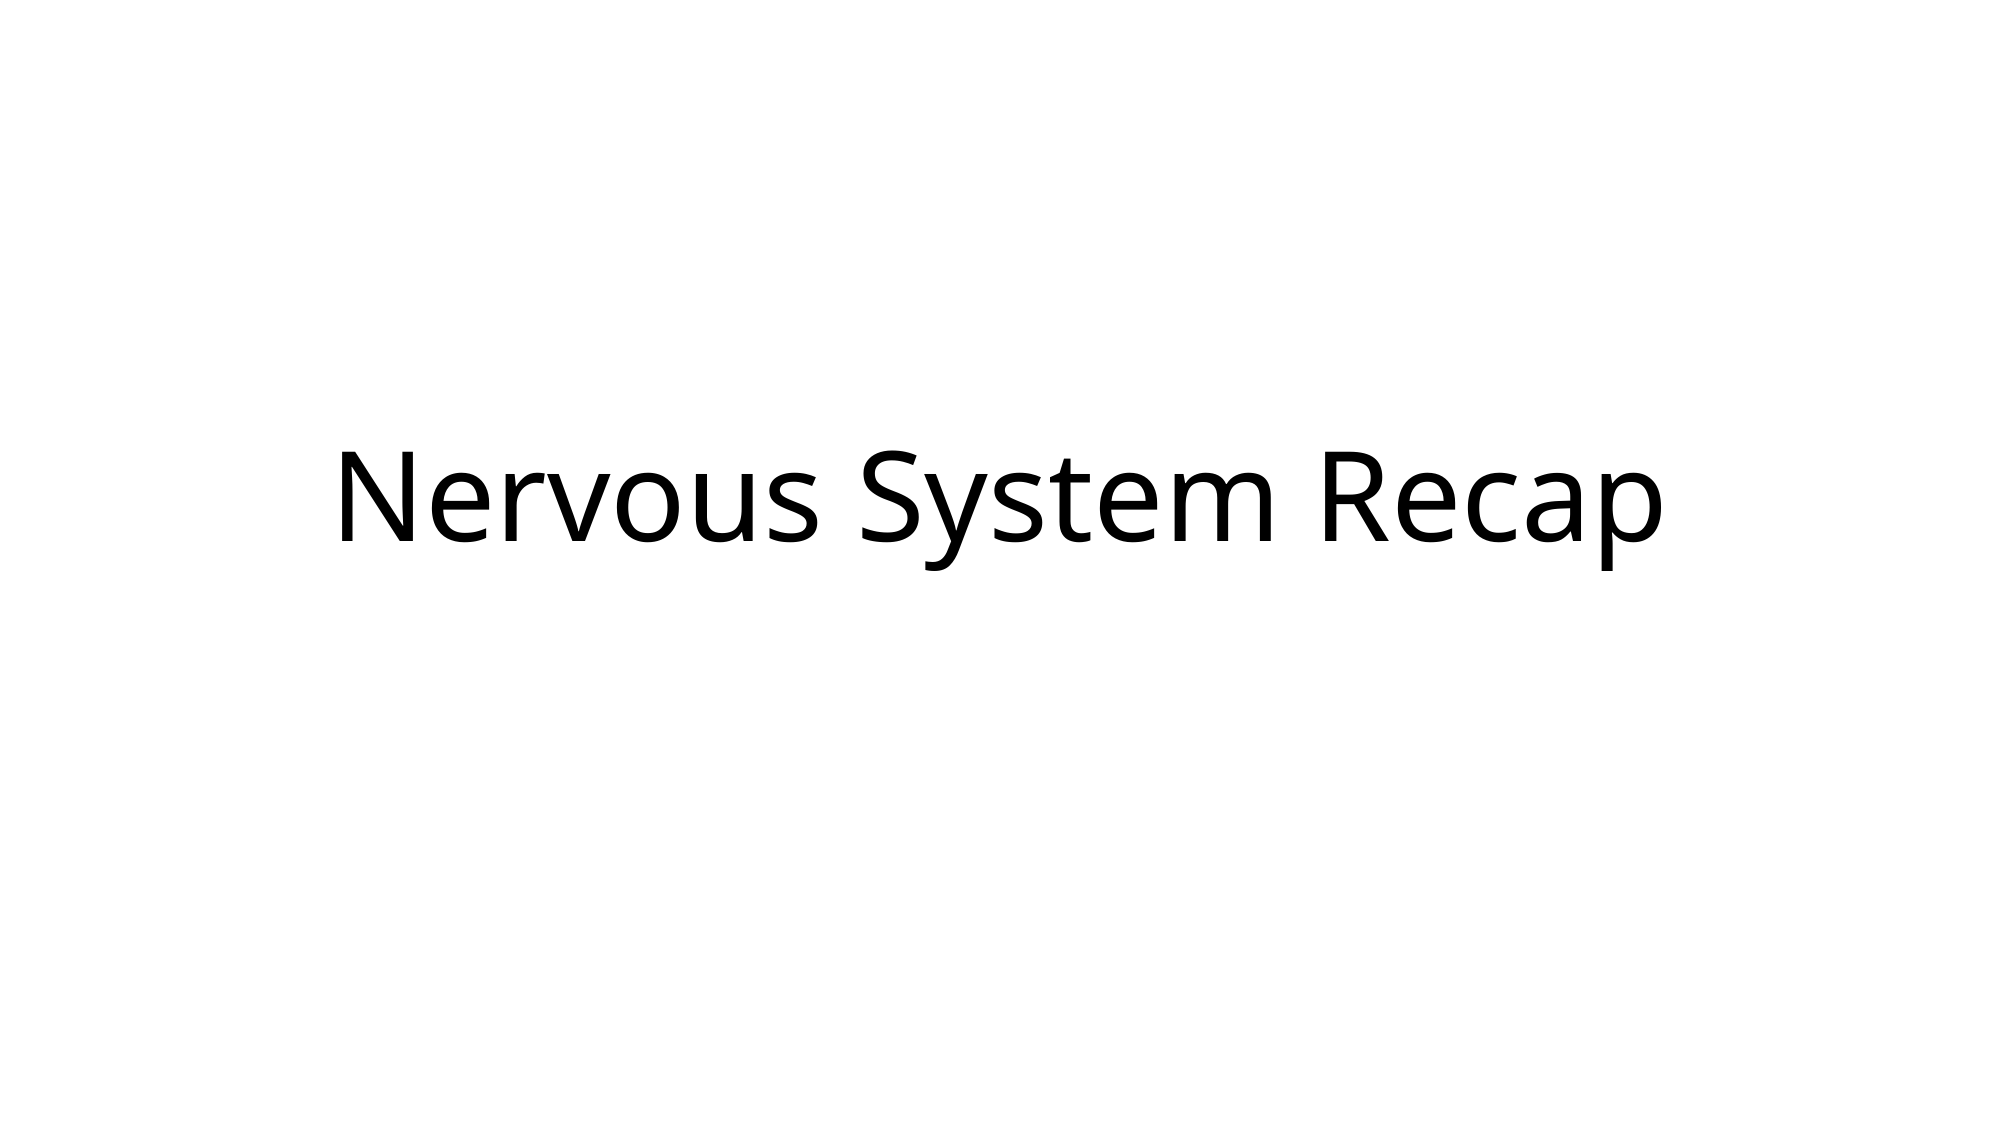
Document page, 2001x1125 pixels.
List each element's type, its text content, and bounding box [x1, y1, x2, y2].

title Nervous System Recap [249, 184, 1750, 576]
